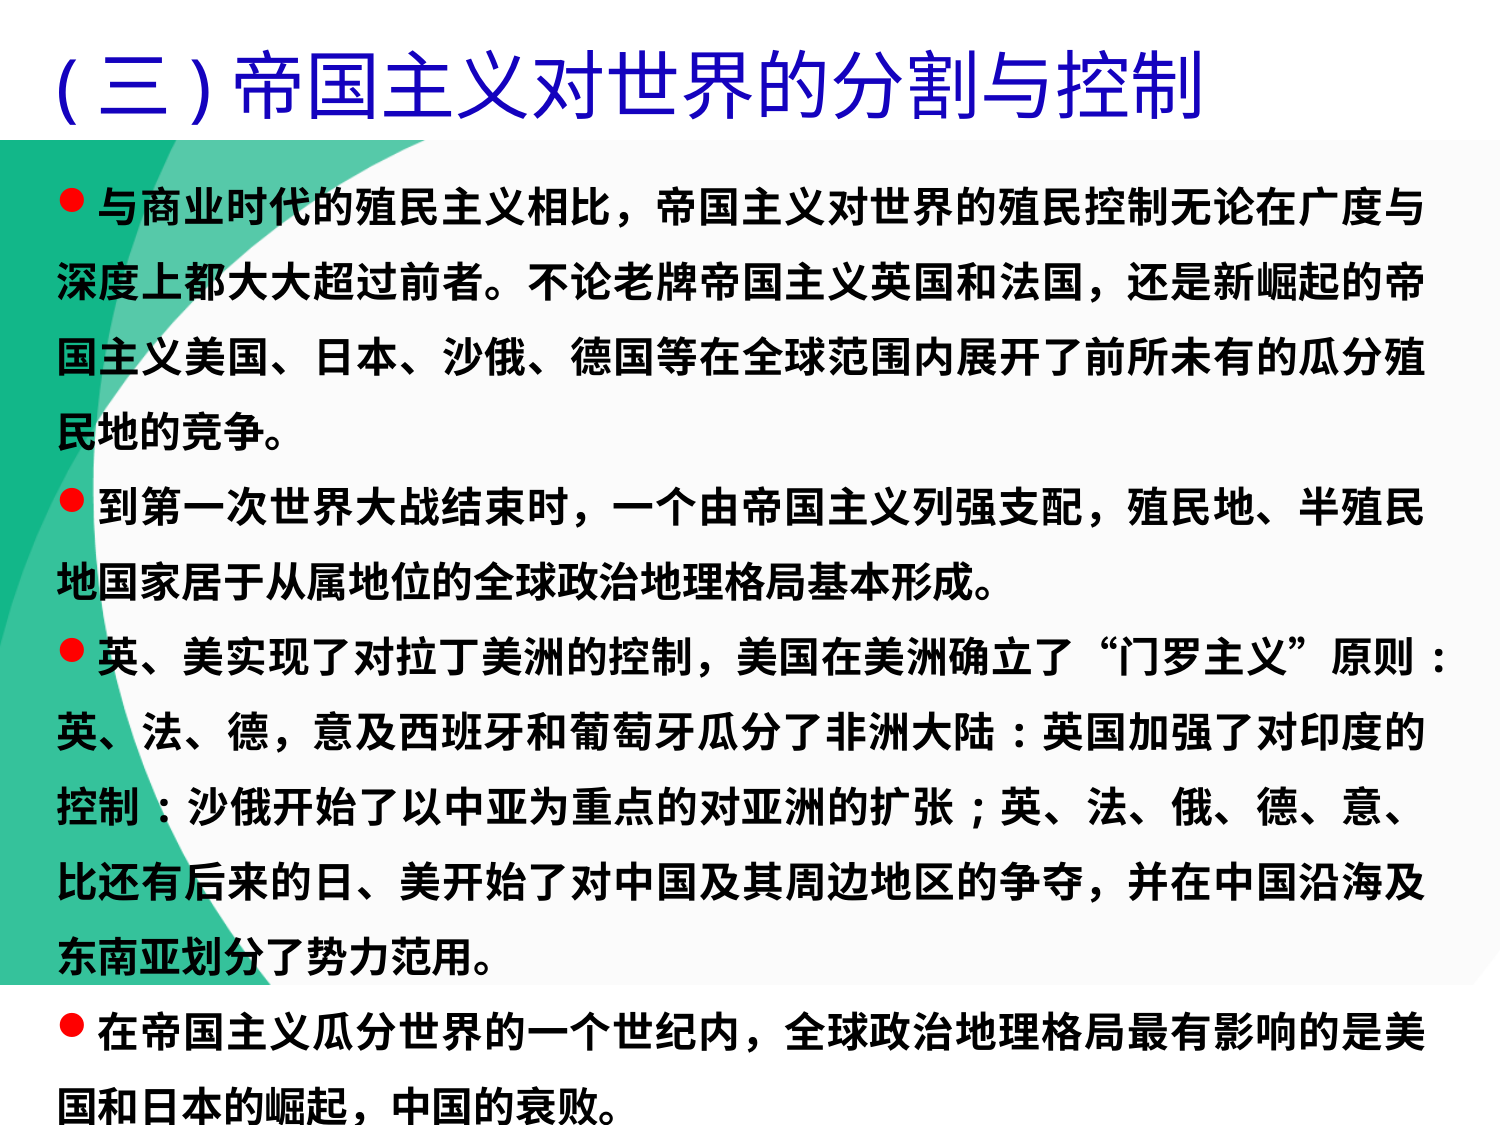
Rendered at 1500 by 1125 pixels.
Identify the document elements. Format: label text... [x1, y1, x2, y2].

text_box 与商业时代的殖民主义相比，帝国主义对世界的殖民控制无论在广度与深度上都大大超过前者。不论老牌帝国主义英国和法国，还是新崛起的帝国主义美国、日本、沙俄、德国等在全球范围内展开了前所未有的瓜分殖民地的竞争。 到第一次世界大战结束时，一个由帝国主义列强支配，殖民地、半殖民地国家居于从属地位的全球政治地理格局基本形成。 英、美实现了对拉丁美洲的控制，美国在美洲确立了“门罗主义”原则:英、法、德，意及西班牙和葡萄牙瓜分了非洲大陆:英国加强了对印度的控制:沙俄开始了以中亚为重点的对亚洲的扩张;英、法、俄、德、意、比还有后来的日、美开始了对中国及其周边地区的争夺，并在中国沿海及东南亚划分了势力范用。 在帝国主义瓜分世界的一个世纪内，全球政治地理格局最有影响的是美国和日本的崛起，中国的衰败。 [41, 985, 1442, 1052]
text_box (三)帝国主义对世界的分割与控制 [41, 30, 1377, 140]
picture [0, 140, 1500, 985]
